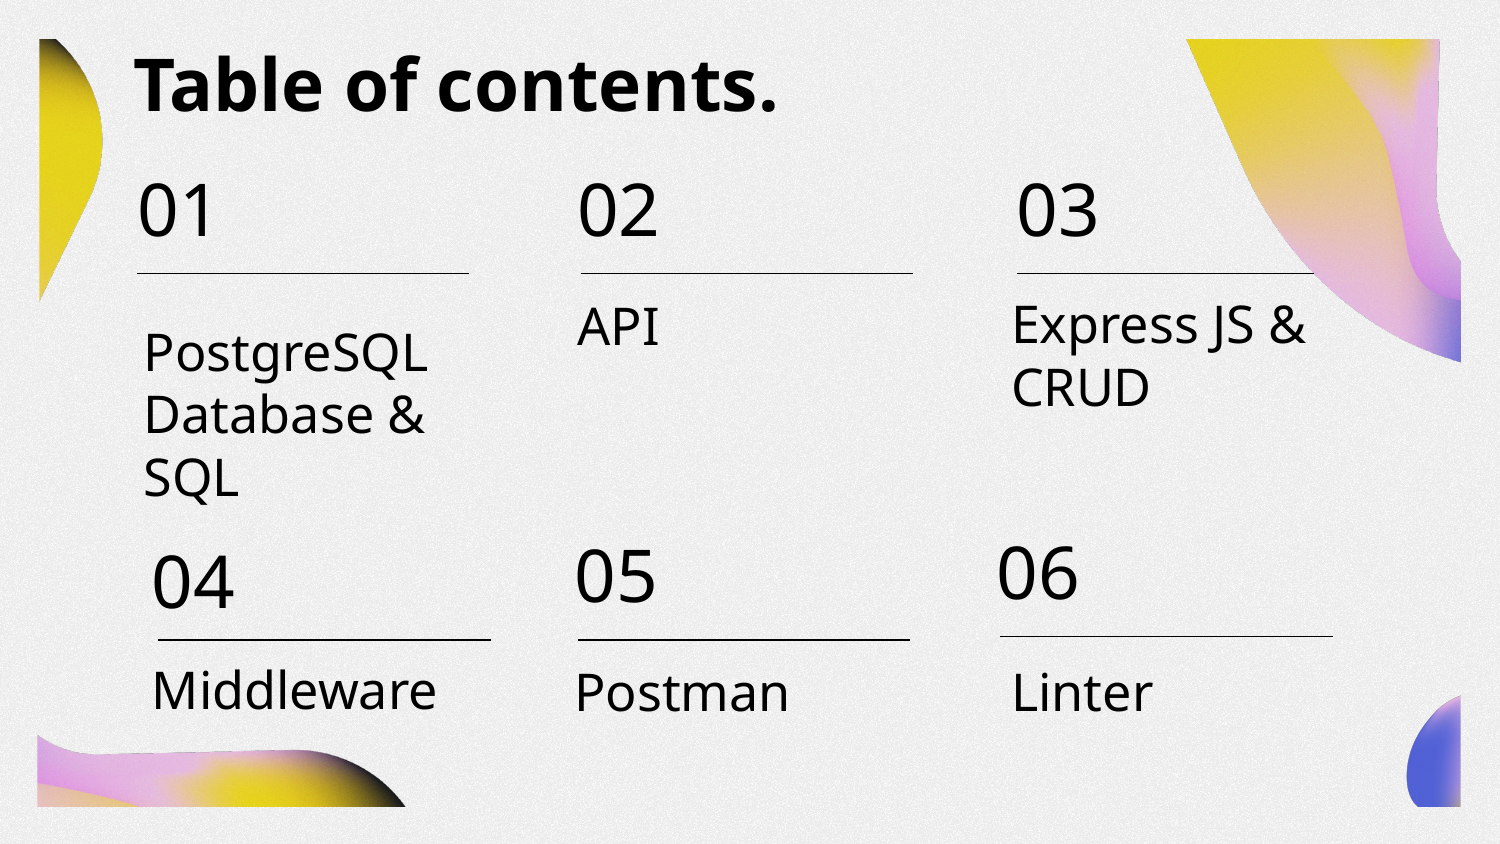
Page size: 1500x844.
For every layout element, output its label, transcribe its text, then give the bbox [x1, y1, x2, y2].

picture [37, 708, 477, 807]
title API [562, 284, 938, 371]
picture [39, 39, 139, 370]
title PostgreSQL Database & SQL [128, 296, 505, 522]
title 06 [981, 522, 1220, 618]
title 03 [1001, 159, 1122, 255]
title Express JS & CRUD [995, 284, 1372, 432]
title 04 [136, 531, 374, 627]
title 01 [122, 159, 372, 255]
title Table of contents. [118, 23, 1382, 118]
title 02 [562, 159, 800, 255]
picture [1127, 38, 1461, 374]
picture [1399, 683, 1461, 807]
title Postman [559, 650, 935, 737]
title Linter [995, 650, 1372, 737]
title 05 [559, 525, 797, 621]
title Middleware [136, 639, 513, 735]
